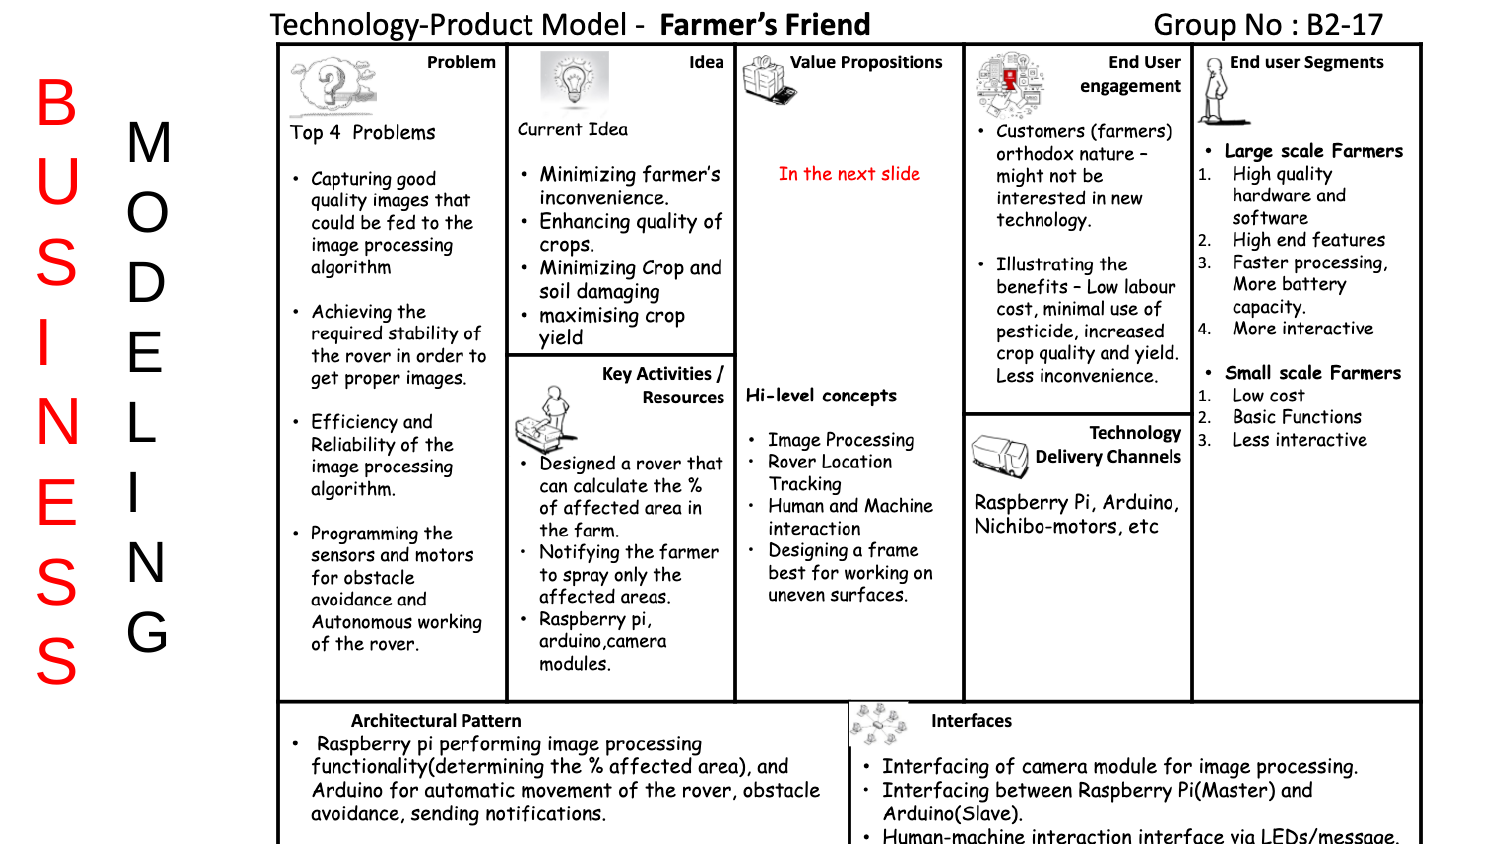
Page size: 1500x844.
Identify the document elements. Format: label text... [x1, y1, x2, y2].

text_box M O D E L I N G [111, 61, 168, 672]
text_box B U S I N E S S [19, 51, 67, 706]
picture [269, 7, 1435, 844]
